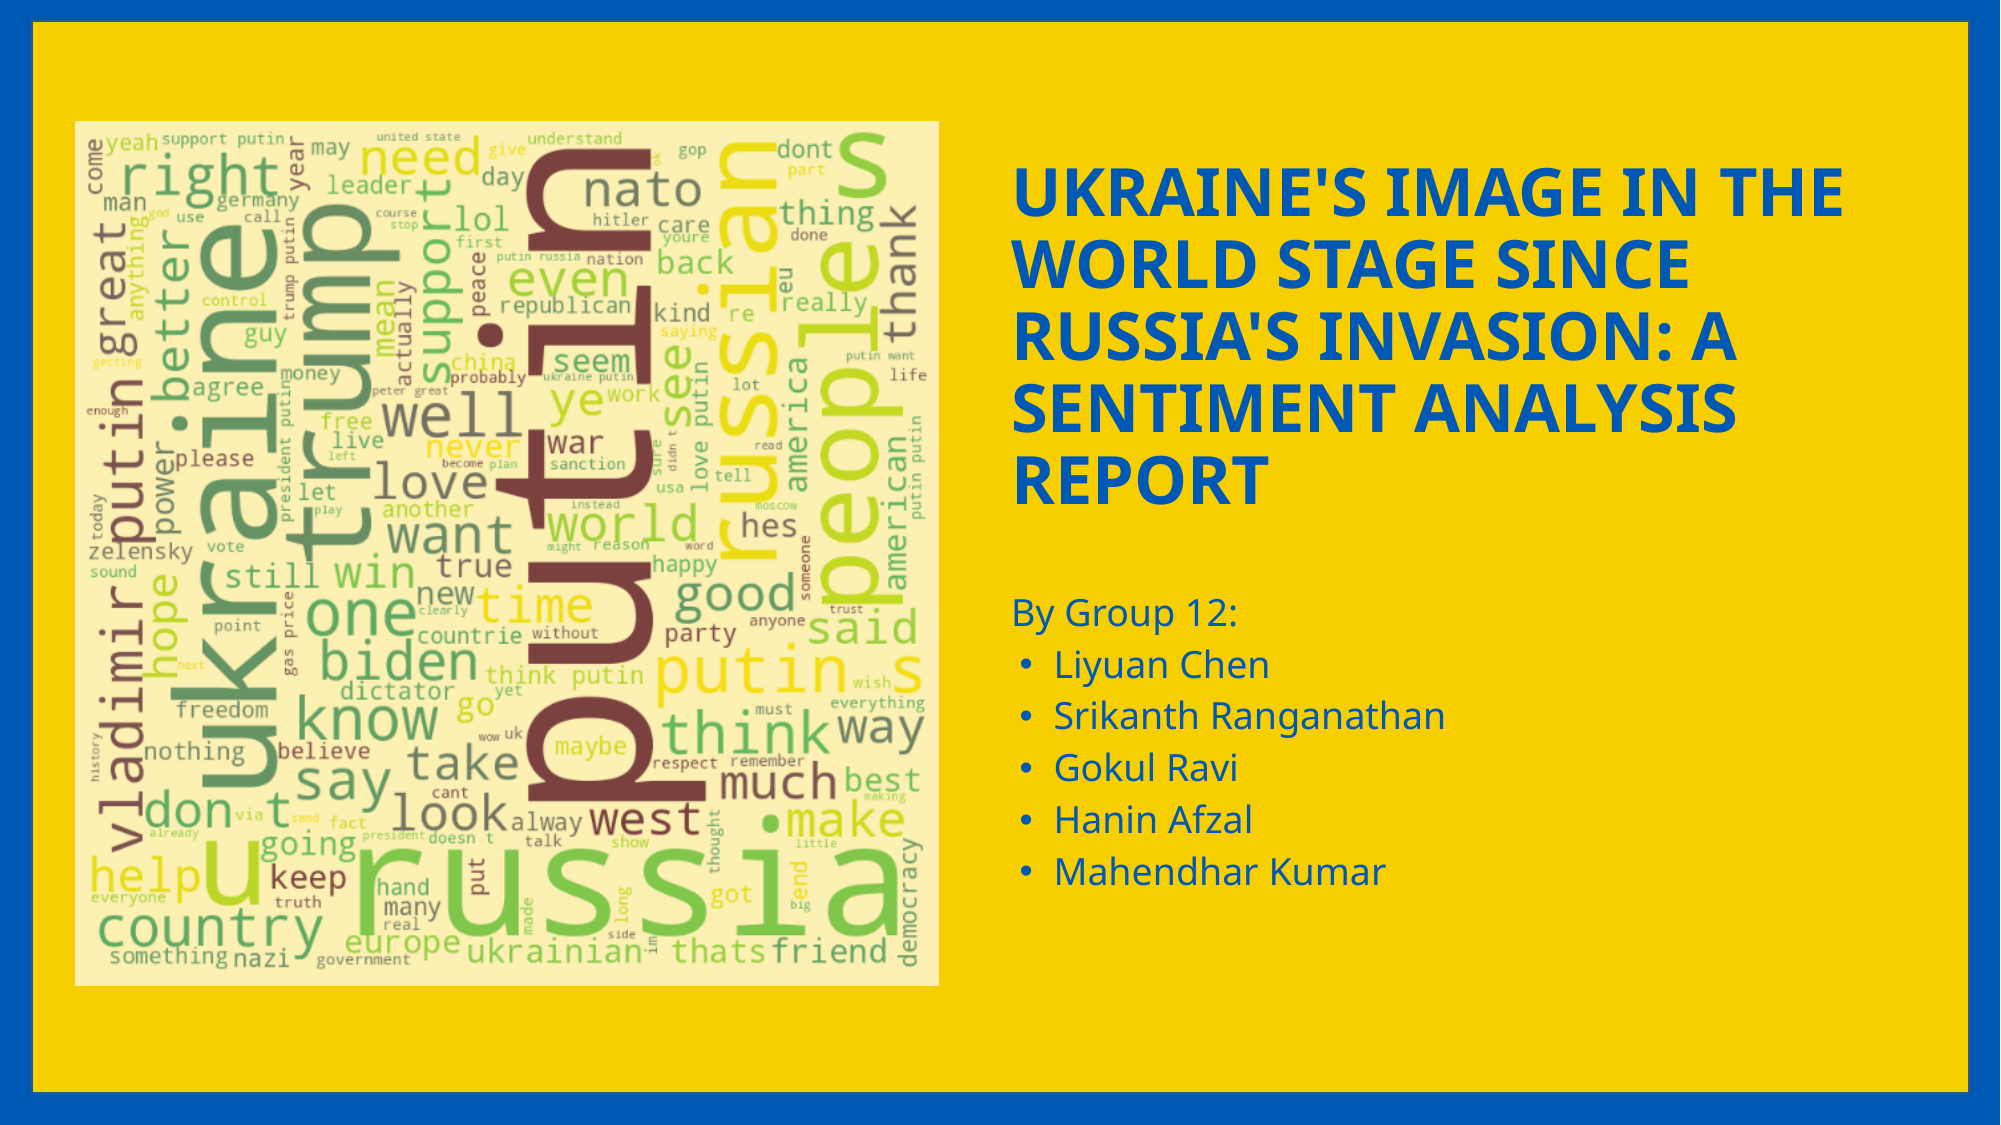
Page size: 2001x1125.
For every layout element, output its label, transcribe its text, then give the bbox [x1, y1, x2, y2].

text_box By Group 12: Liyuan Chen Srikanth Ranganathan Gokul Ravi Hanin Afzal Mahendhar Kumar [998, 587, 1665, 999]
text_box [31, 20, 1970, 1094]
text_box UKRAINE'S IMAGE IN THE WORLD STAGE SINCE RUSSIA'S INVASION: A SENTIMENT ANALYSIS REPORT [998, 120, 1926, 558]
picture [74, 121, 939, 986]
